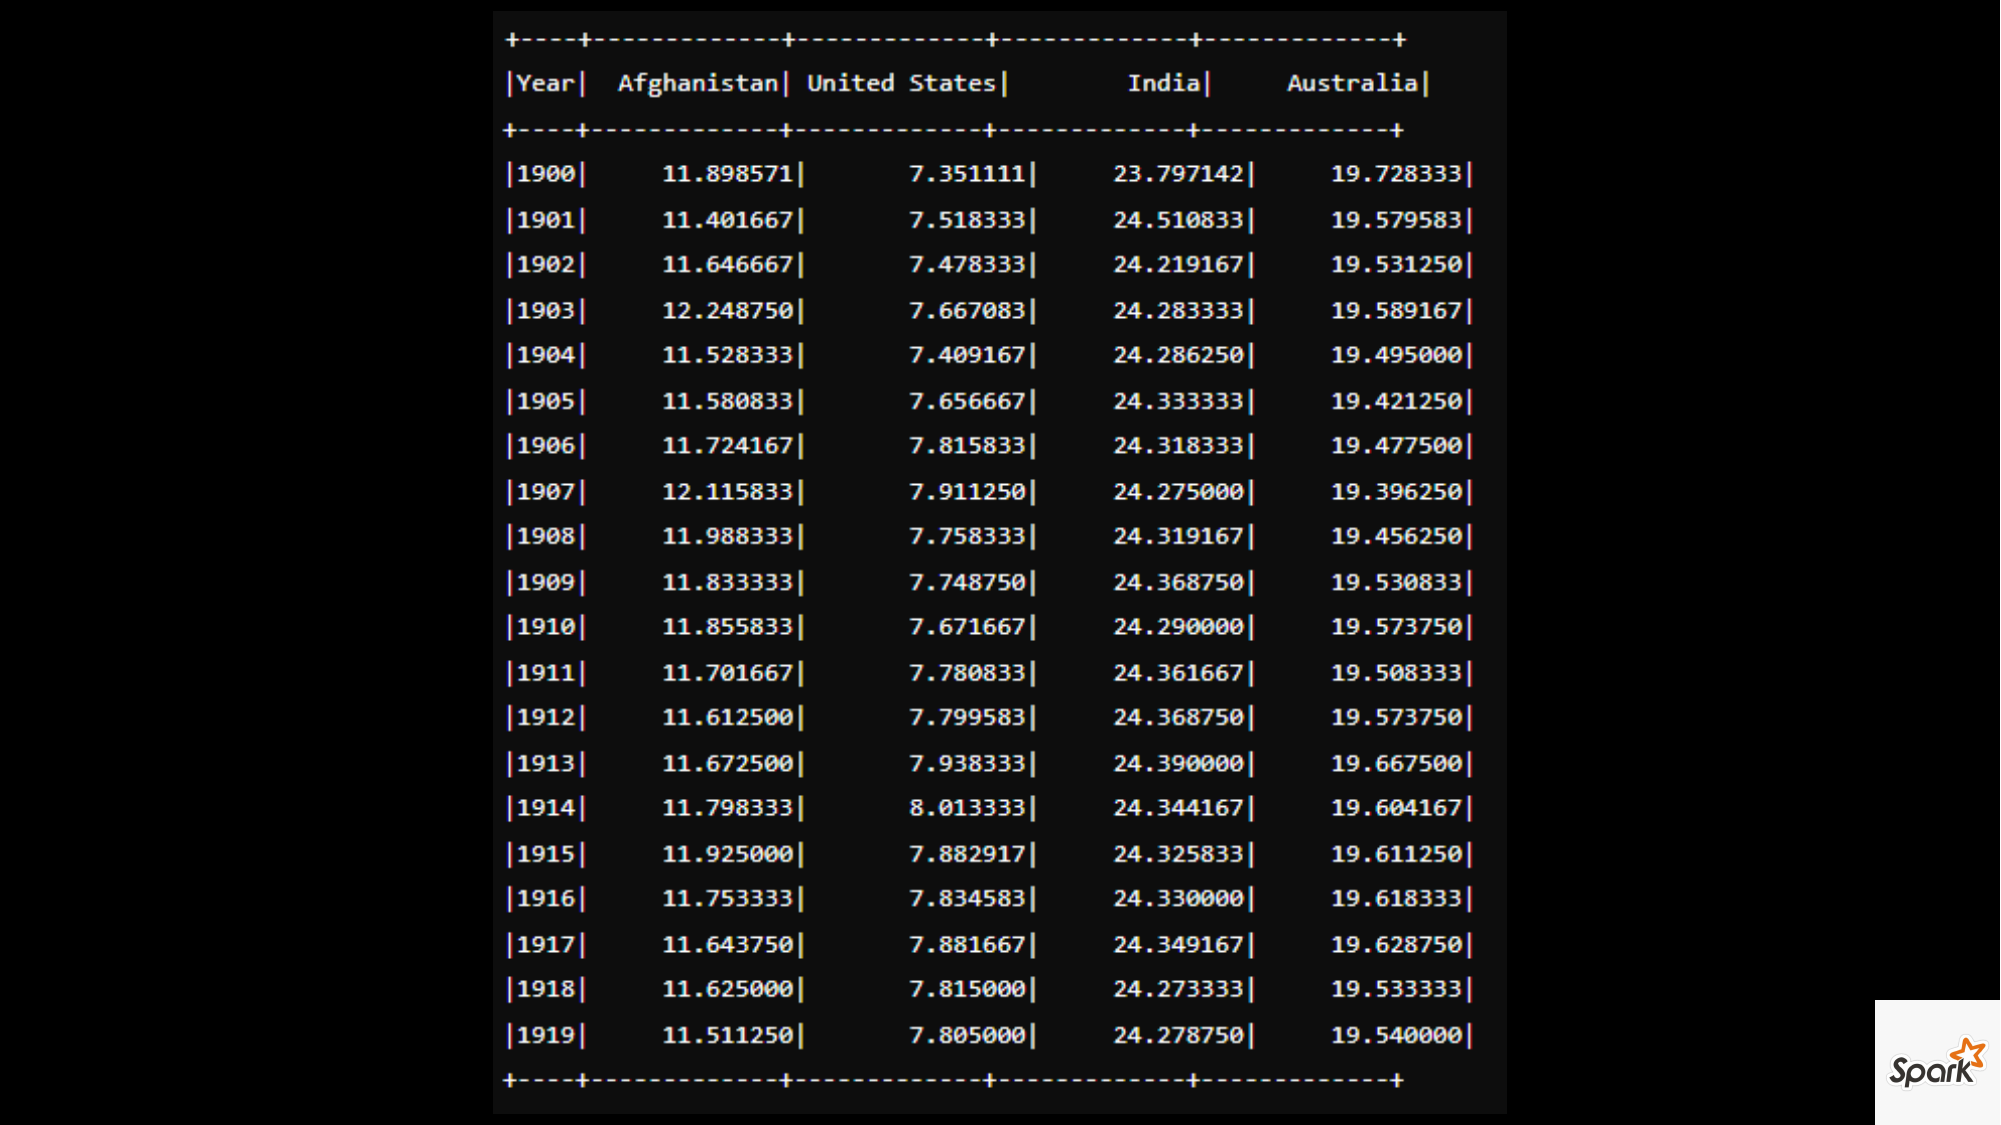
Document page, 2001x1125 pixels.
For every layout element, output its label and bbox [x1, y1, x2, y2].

picture [493, 10, 1507, 1115]
picture [1874, 999, 2000, 1125]
